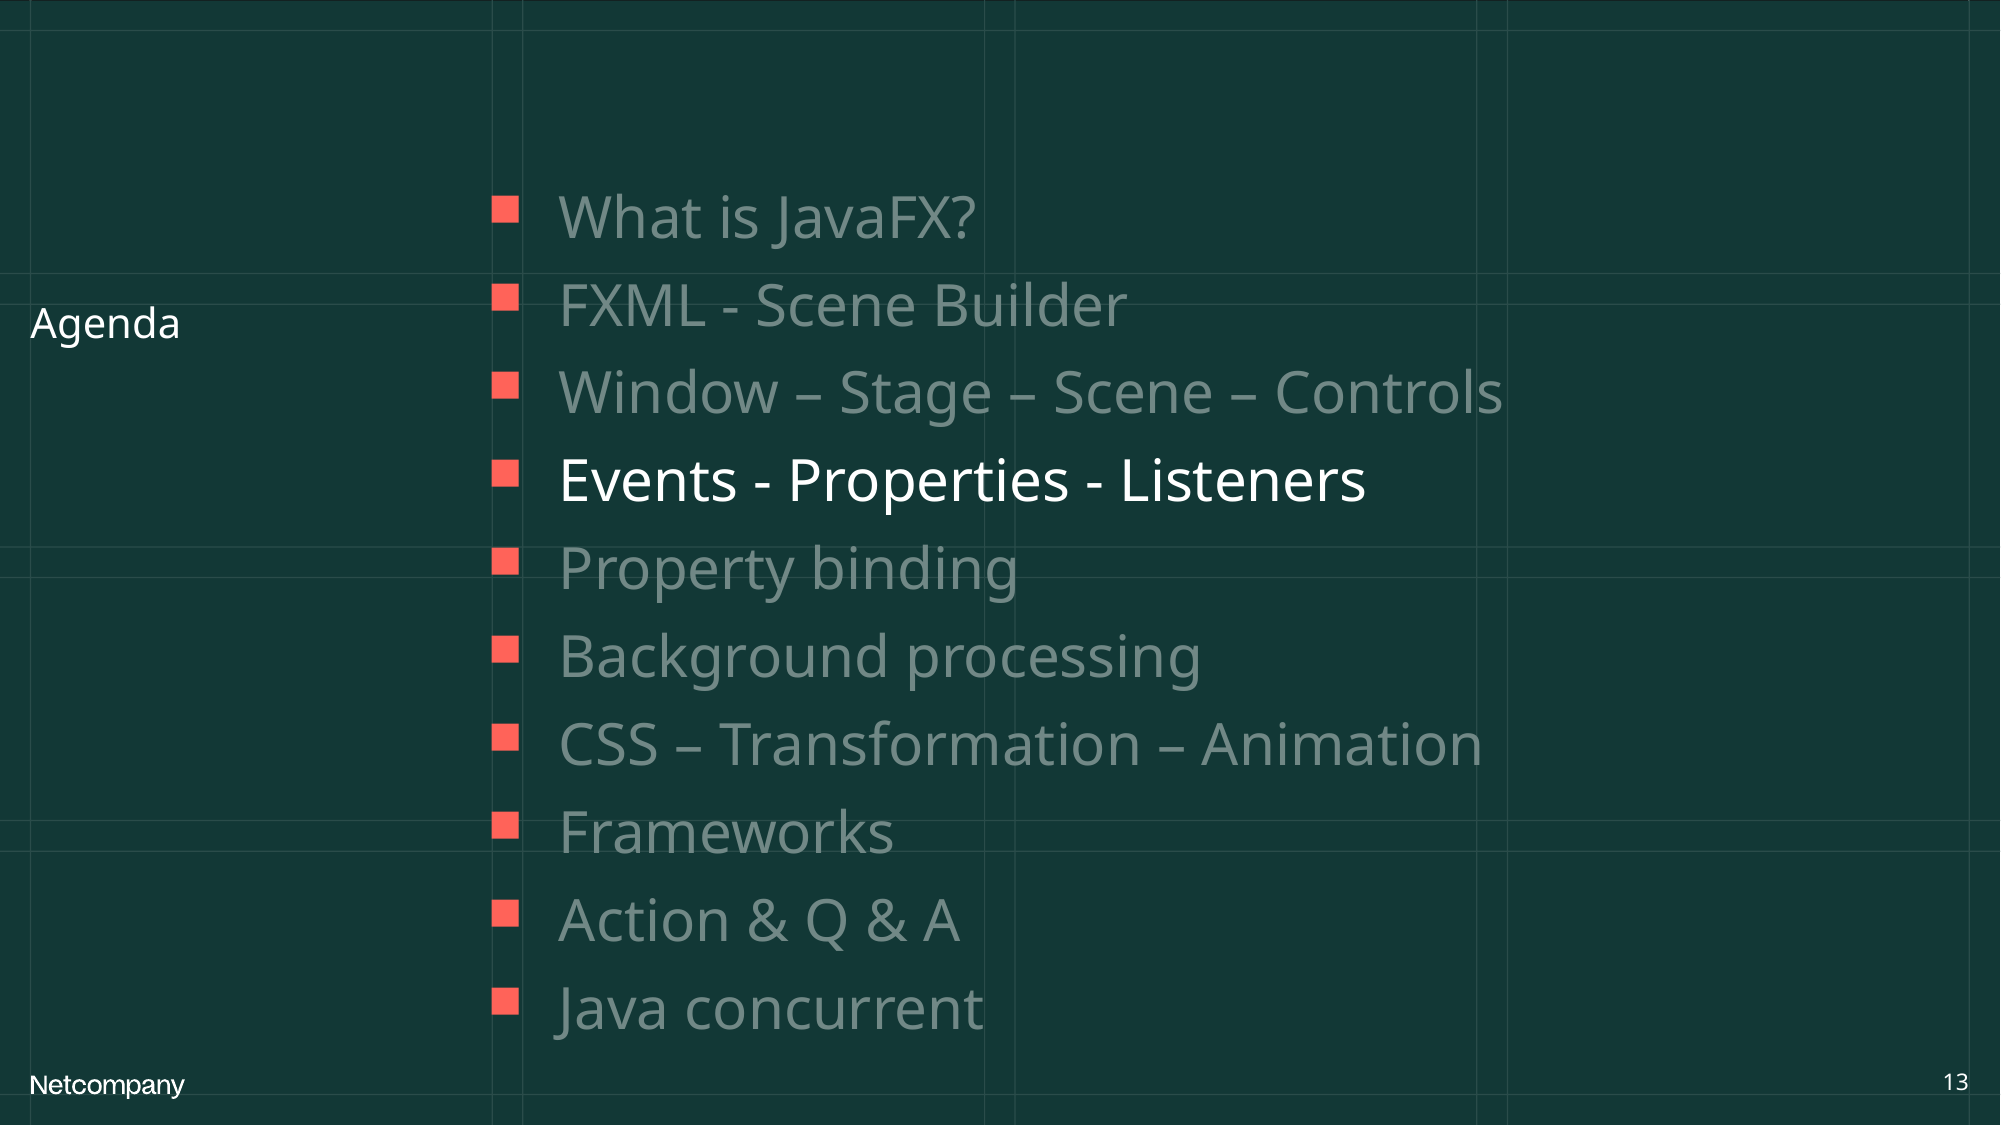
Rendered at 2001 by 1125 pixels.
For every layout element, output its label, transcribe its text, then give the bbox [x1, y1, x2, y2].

list What is JavaFX? FXML - Scene Builder Window – Stage – Scene – Controls Events - Properties - Listeners Property binding Background processing CSS – Transformation – Animation Frameworks Action & Q & A Java concurrent [487, 170, 1970, 1060]
slide_number 13 [1910, 1062, 1970, 1095]
